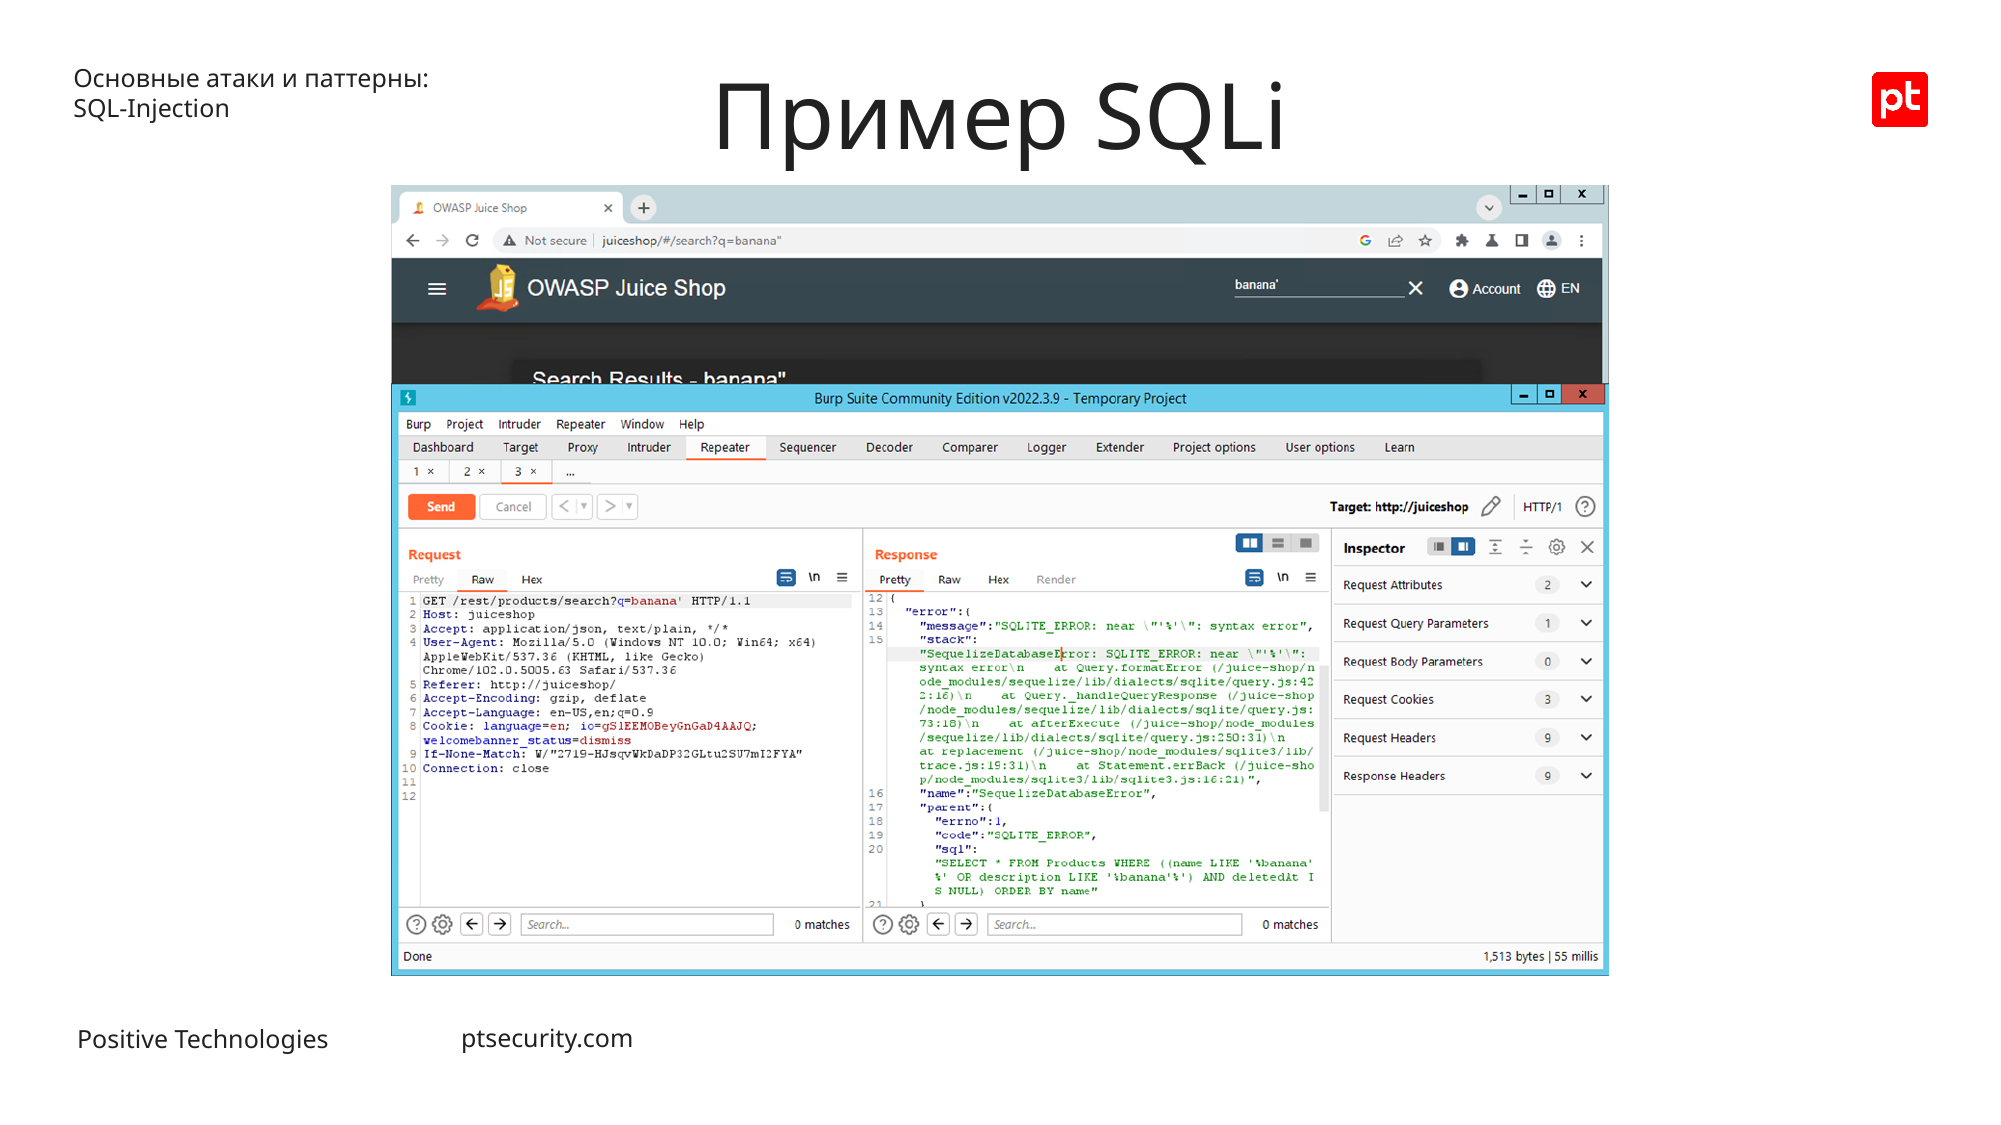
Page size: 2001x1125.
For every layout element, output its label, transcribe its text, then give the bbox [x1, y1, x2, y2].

text_box Основные атаки и паттерны: SQL-Injection [58, 54, 391, 115]
text_box Пример SQLi [391, 50, 1609, 176]
picture [391, 185, 1609, 976]
picture [1872, 72, 1928, 127]
